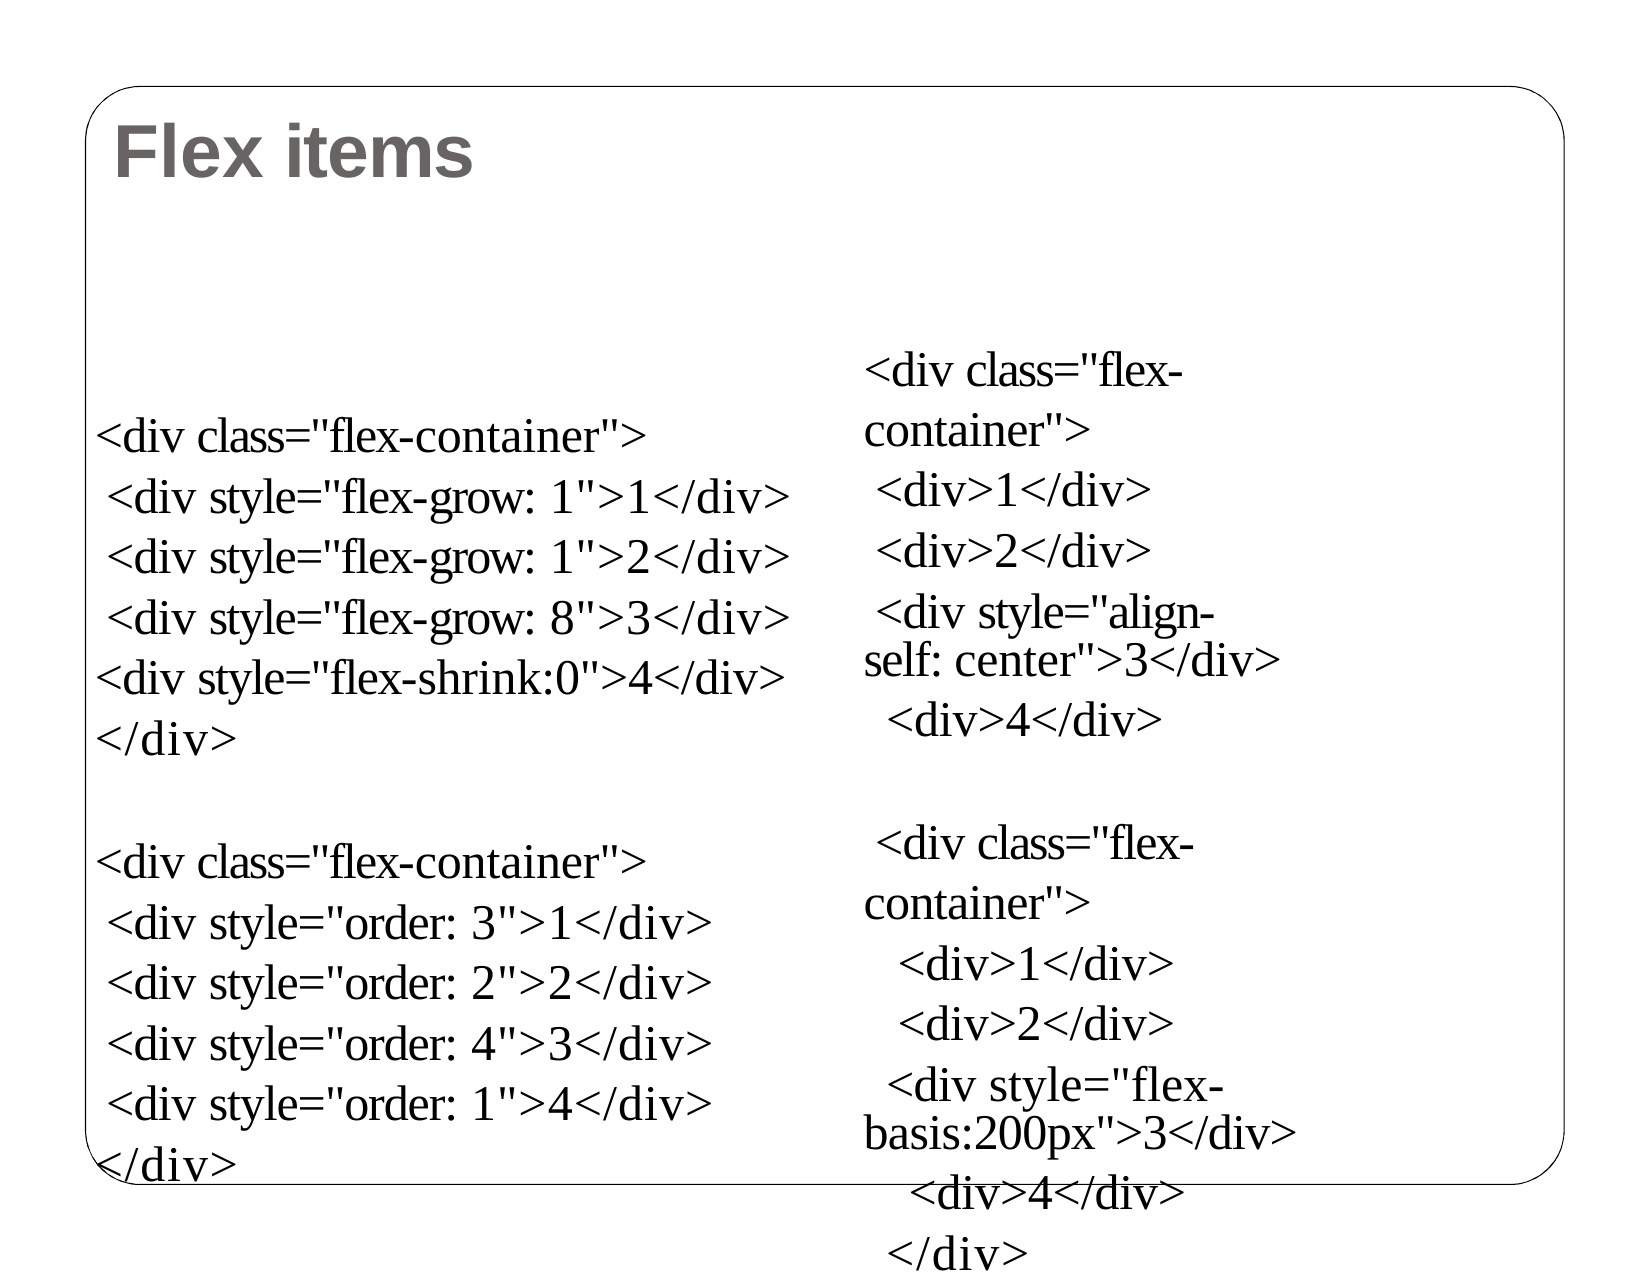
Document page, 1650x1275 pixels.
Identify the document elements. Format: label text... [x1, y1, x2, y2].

title Flex items [111, 100, 849, 316]
text_box <div class="flex-container"> <div style="flex-grow: 1">1</div> <div style="flex-grow: 1">2</div> <div style="flex-grow: 8">3</div> <div style="flex-shrink:0">4</div> </div> <div class="flex-container"> <div style="order: 3">1</div> <div style="order: 2">2</div> <div style="order: 4">3</div> <div style="order: 1">4</div> </div> [92, 400, 792, 973]
text_box <div class="flex-container"> <div>1</div> <div>2</div> <div style="align-self: center">3</div> <div>4</div> <div class="flex-container"> <div>1</div> <div>2</div> <div style="flex- basis:200px">3</div> <div>4</div> </div> [861, 334, 1409, 971]
slide_number [113, 1113, 160, 1275]
